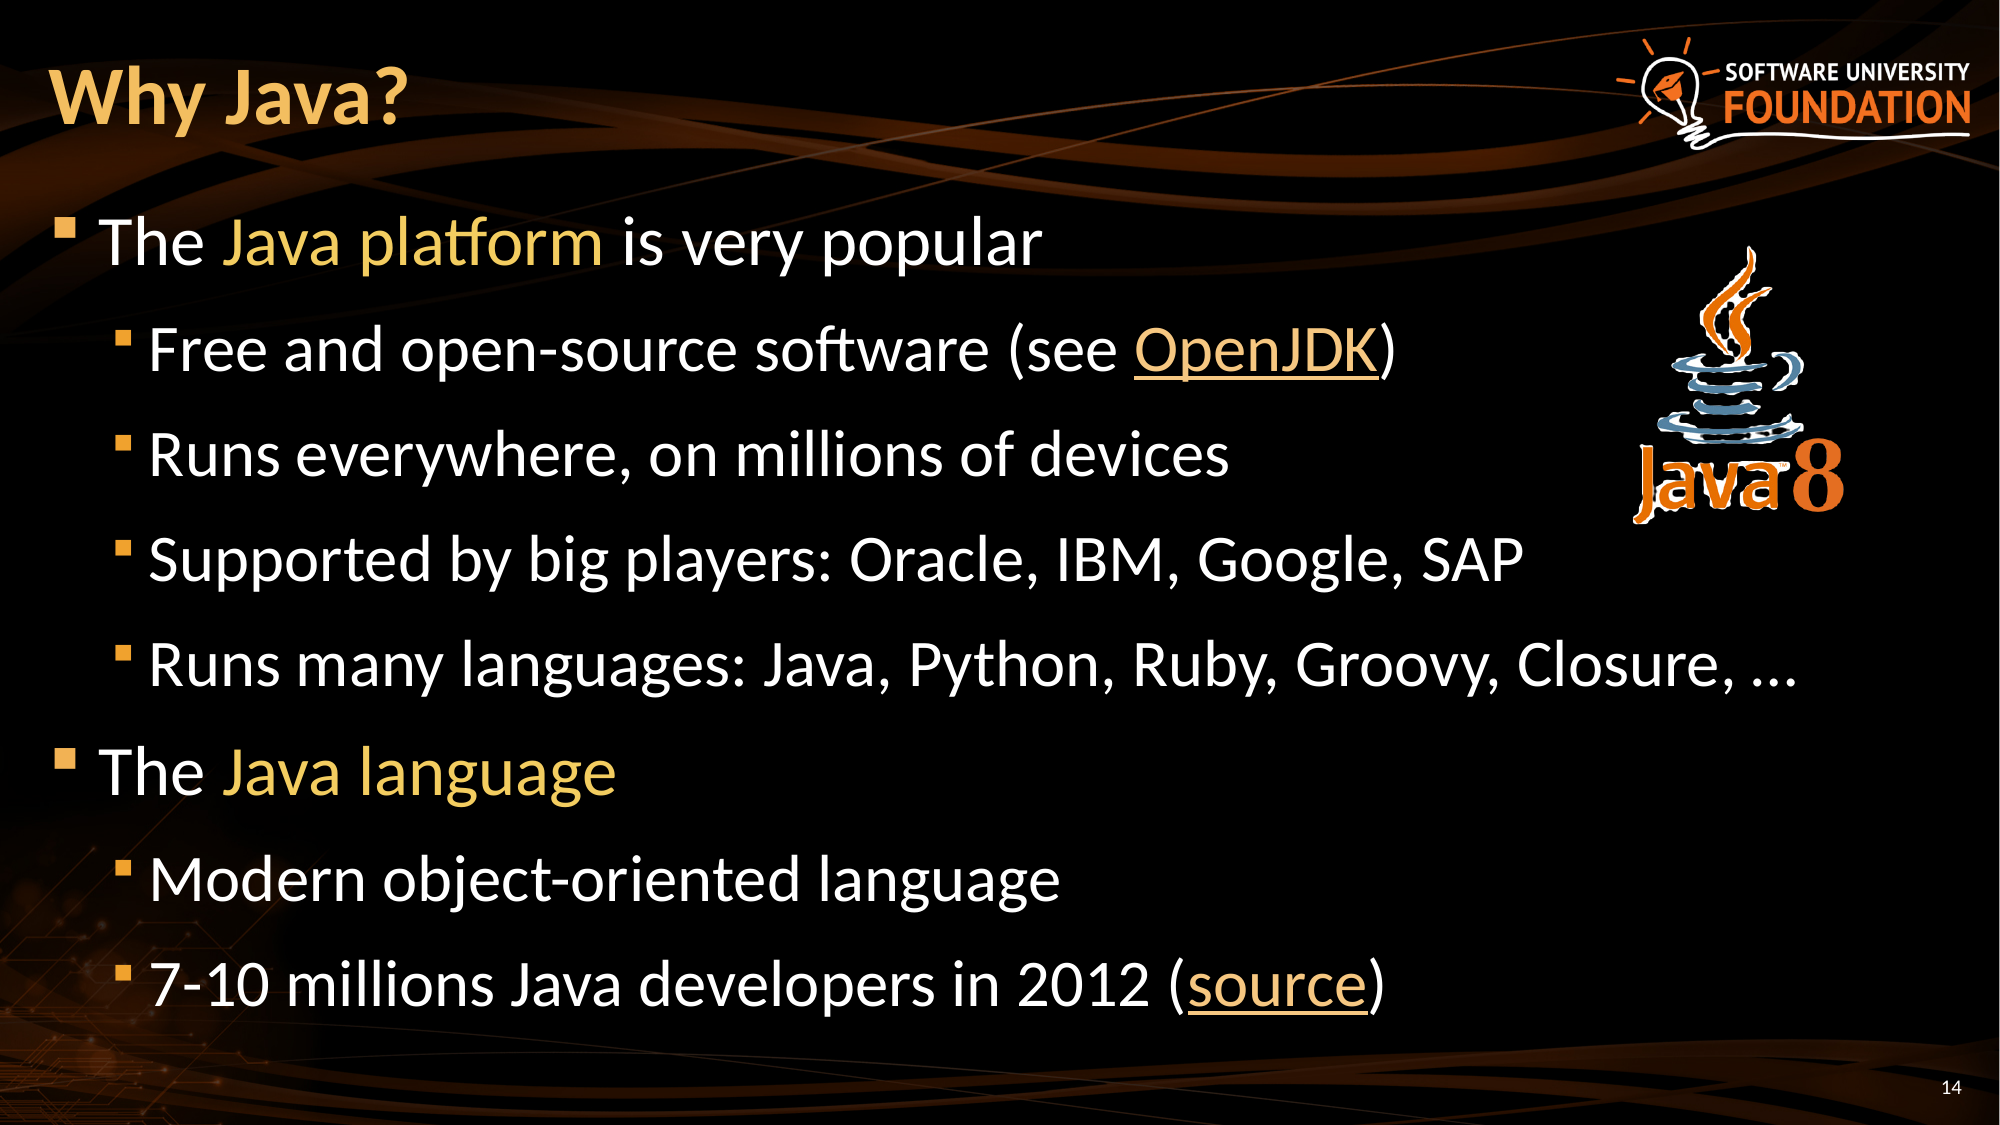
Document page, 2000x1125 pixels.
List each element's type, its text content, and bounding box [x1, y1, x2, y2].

picture [0, 0, 2000, 1125]
list The Java platform is very popular Free and open-source software (see OpenJDK) Runs everywhere, on millions of devices Supported by big players: Oracle, IBM, Google, SAP Runs many languages: Java, Python, Ruby, Groovy, Closure, … The Java language Modern object-oriented language 7-10 millions Java developers in 2012 (source) [31, 188, 1968, 1103]
title Why Java? [30, 6, 1602, 189]
